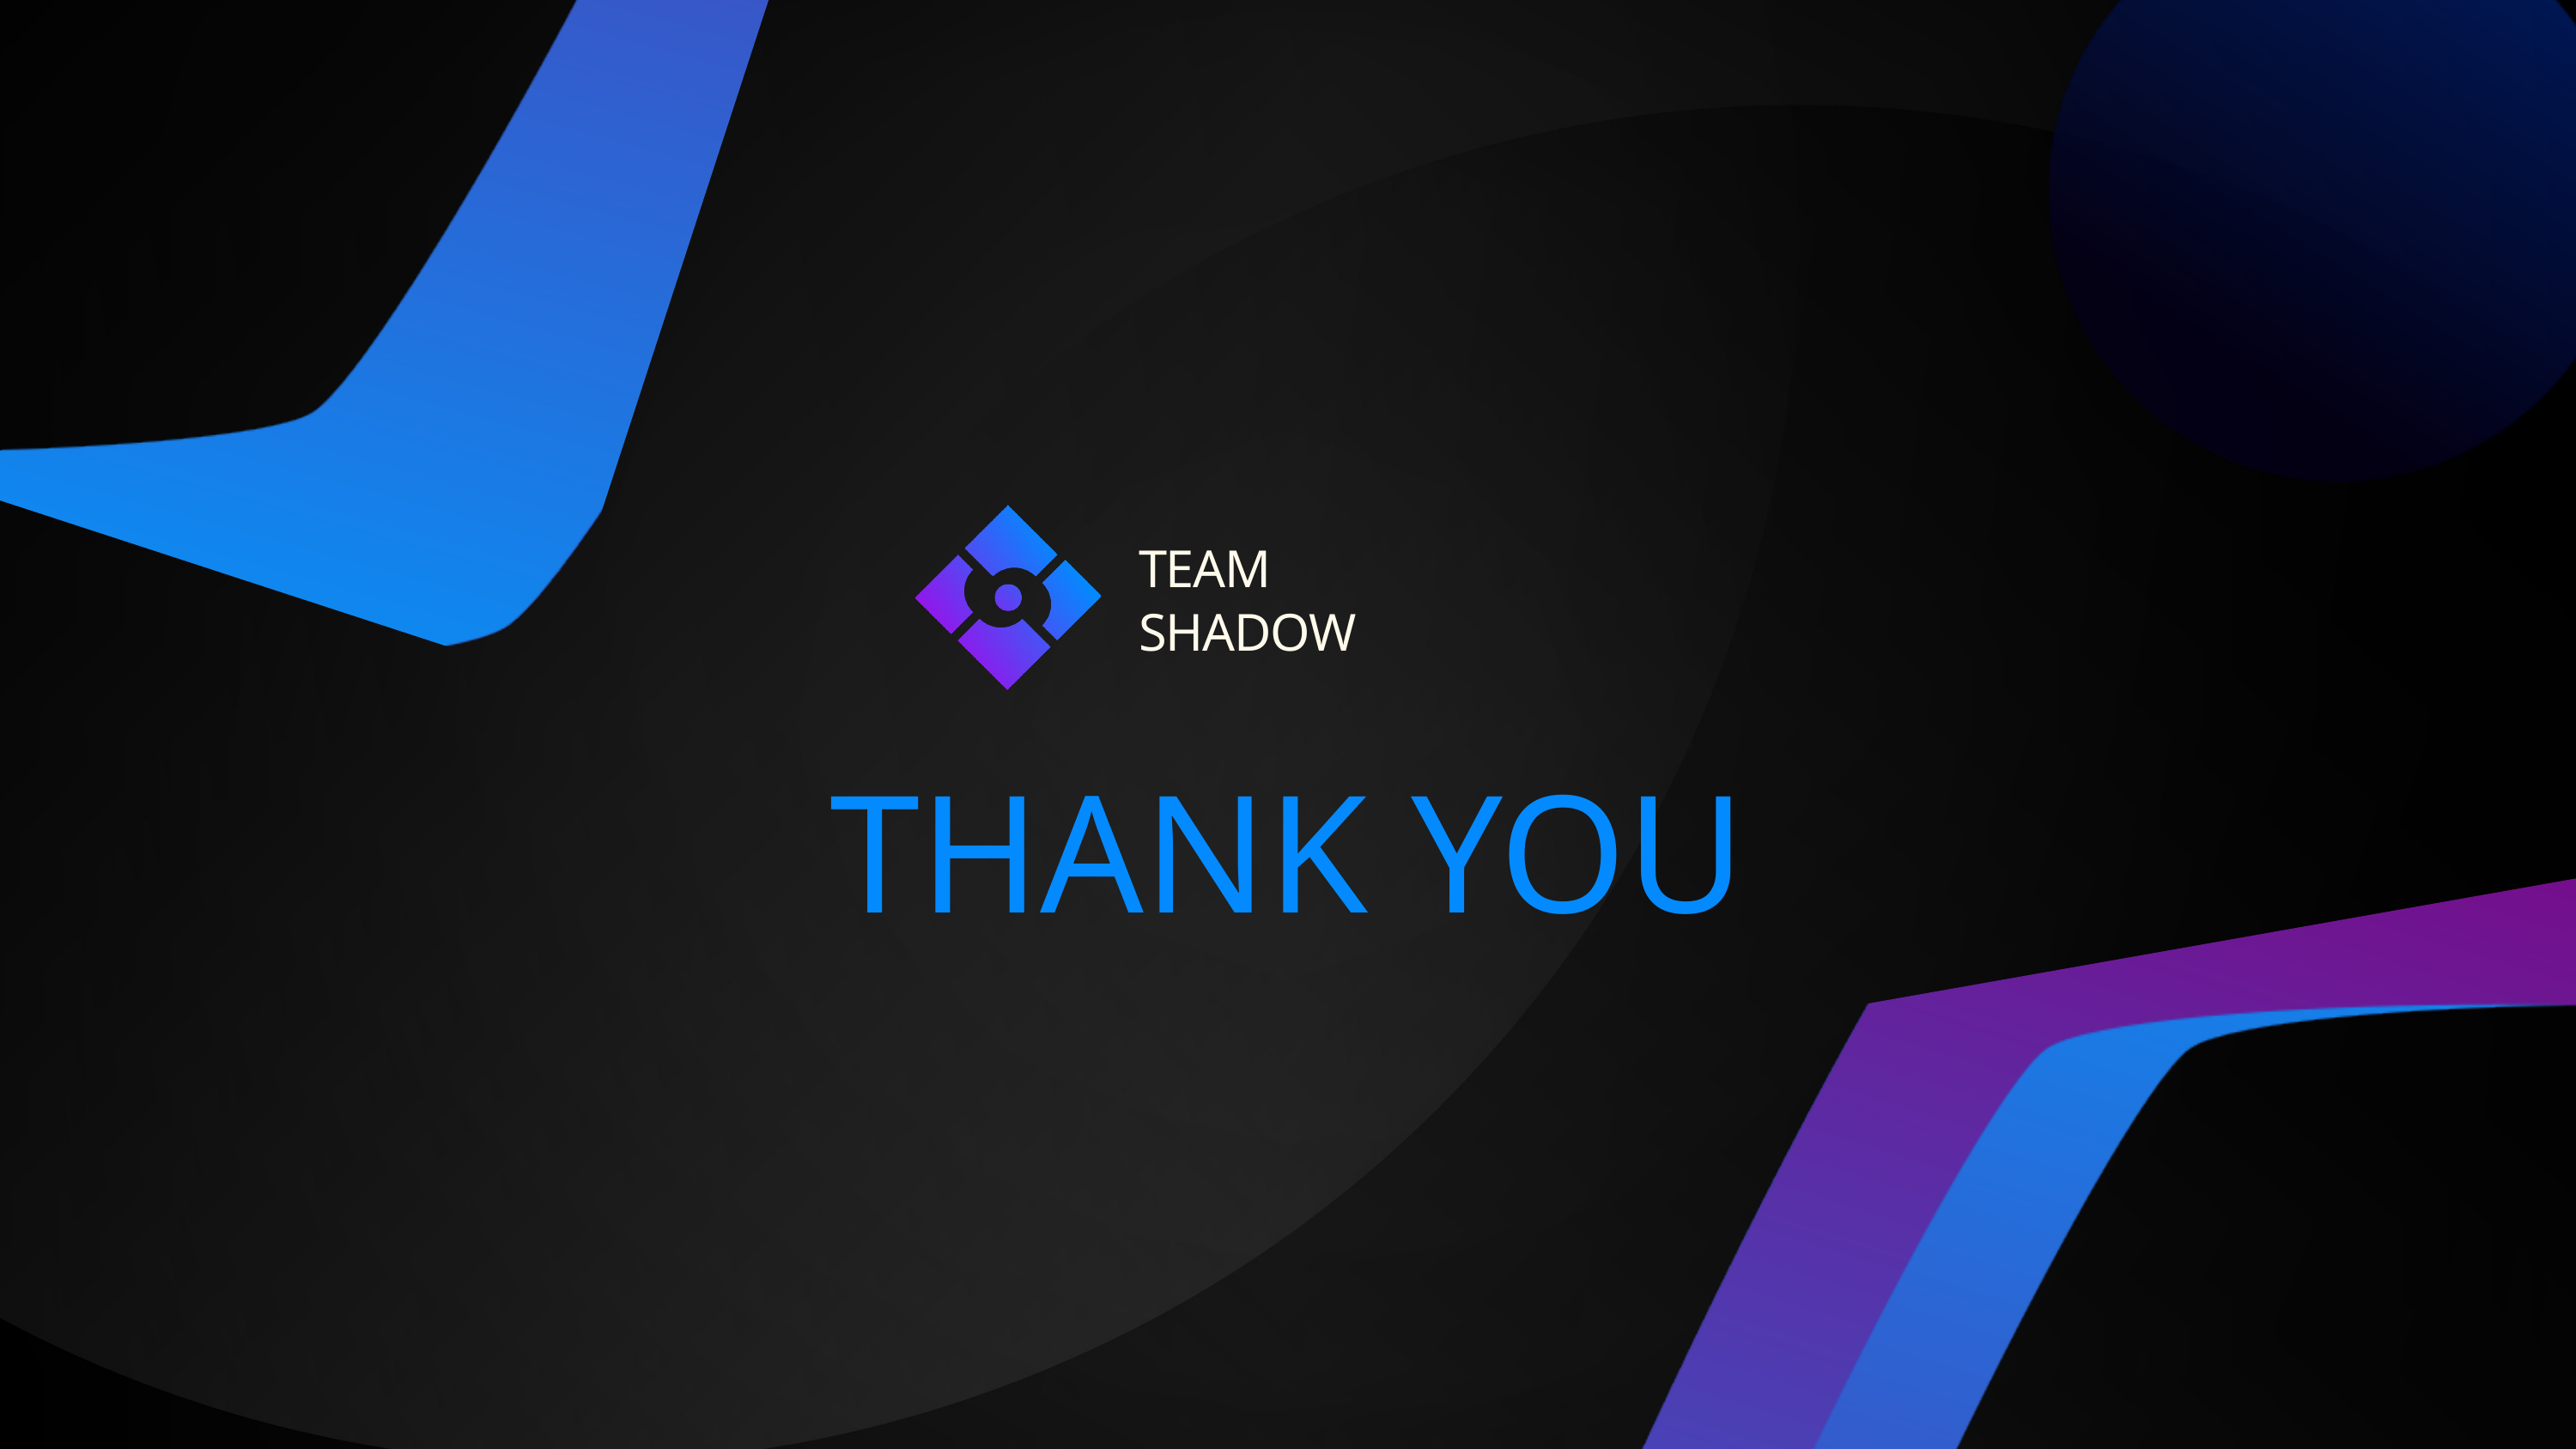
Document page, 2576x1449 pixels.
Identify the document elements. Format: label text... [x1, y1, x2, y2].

text_box [0, 0, 769, 679]
text_box TEAM SHADOW [1139, 535, 1421, 661]
text_box [0, 0, 2576, 1449]
text_box [914, 505, 1102, 690]
text_box [1469, 878, 2576, 1449]
text_box THANK YOU [387, 719, 2189, 946]
text_box [2049, 0, 2576, 482]
